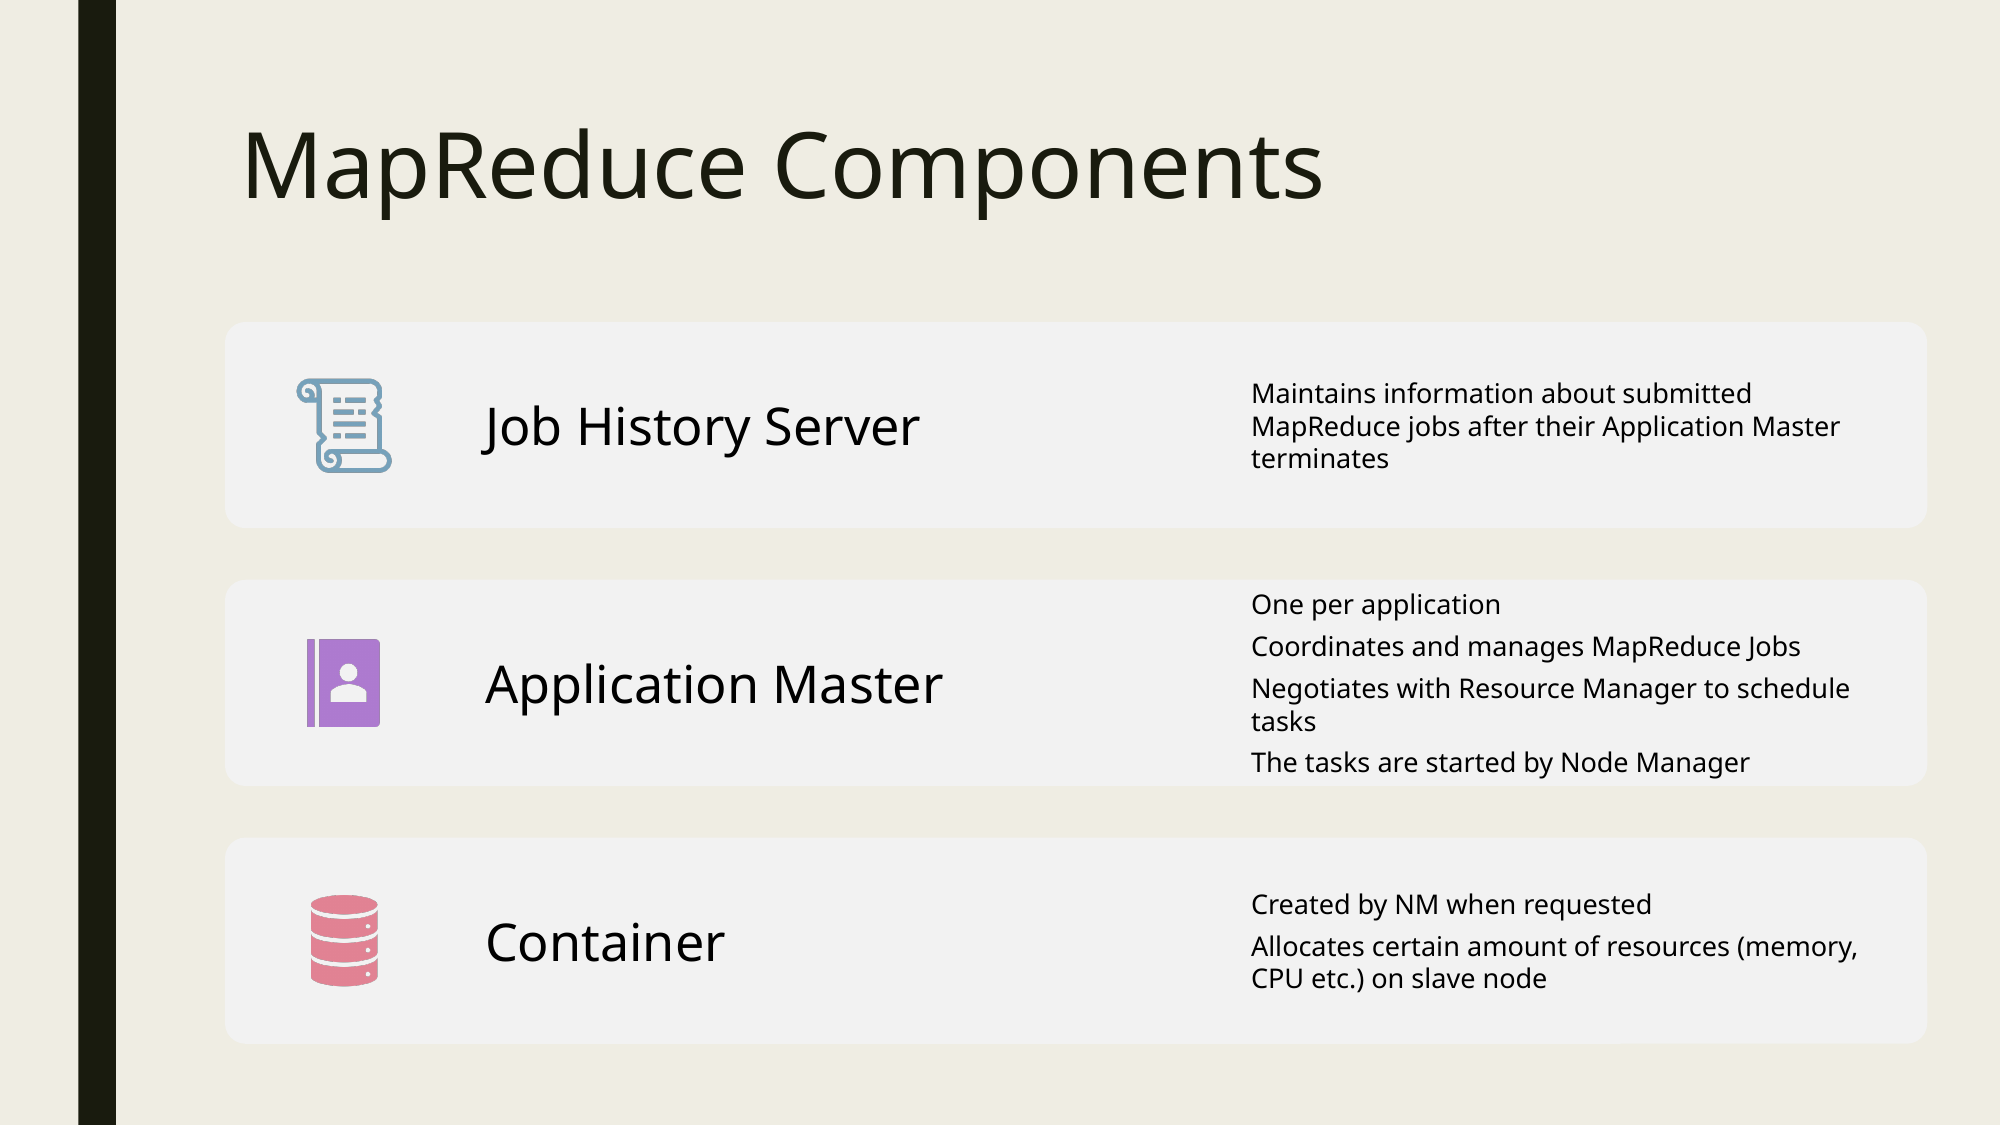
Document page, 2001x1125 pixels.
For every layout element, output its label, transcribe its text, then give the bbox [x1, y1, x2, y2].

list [224, 321, 1928, 1044]
title MapReduce Components [225, 112, 1800, 321]
